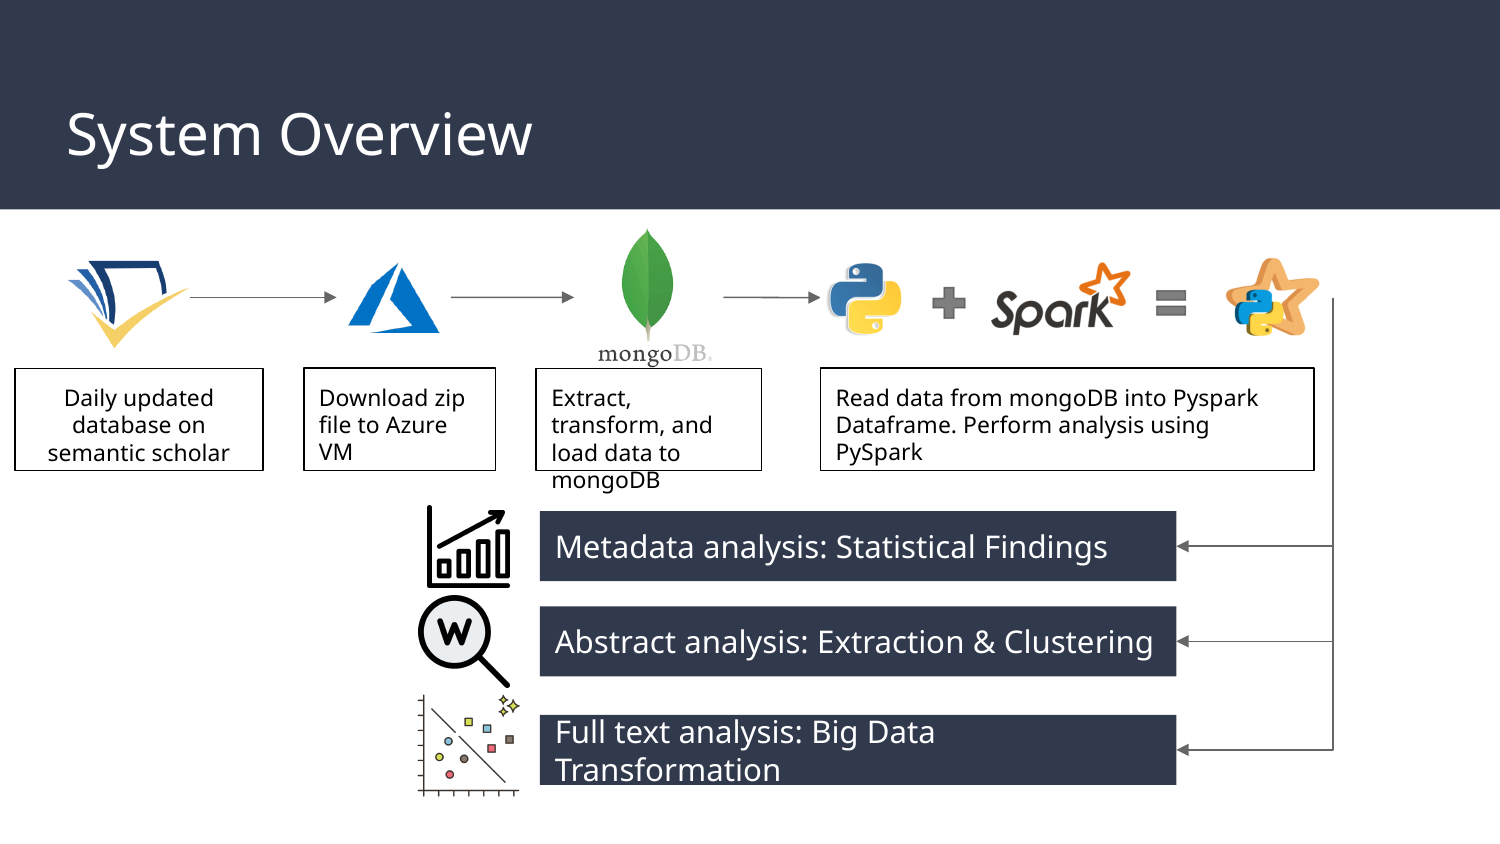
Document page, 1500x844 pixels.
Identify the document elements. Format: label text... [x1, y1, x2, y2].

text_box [1176, 297, 1334, 751]
text_box Extract, transform, and load data to mongoDB [536, 368, 762, 471]
picture [411, 595, 527, 804]
picture [820, 256, 1334, 339]
text_box Full text analysis: Big Data Transformation [539, 714, 1177, 785]
title System Overview [51, 82, 1449, 185]
text_box Abstract analysis: Extraction & Clustering [539, 606, 1170, 677]
picture [336, 239, 452, 355]
picture [573, 222, 724, 373]
picture [65, 234, 191, 361]
text_box Daily updated database on semantic scholar [15, 368, 264, 471]
text_box Metadata analysis: Statistical Findings [539, 511, 1169, 582]
text_box Download zip file to Azure VM [303, 368, 496, 471]
text_box Read data from mongoDB into Pyspark Dataframe. Perform analysis using PySpark [820, 368, 1169, 471]
picture [427, 504, 511, 588]
